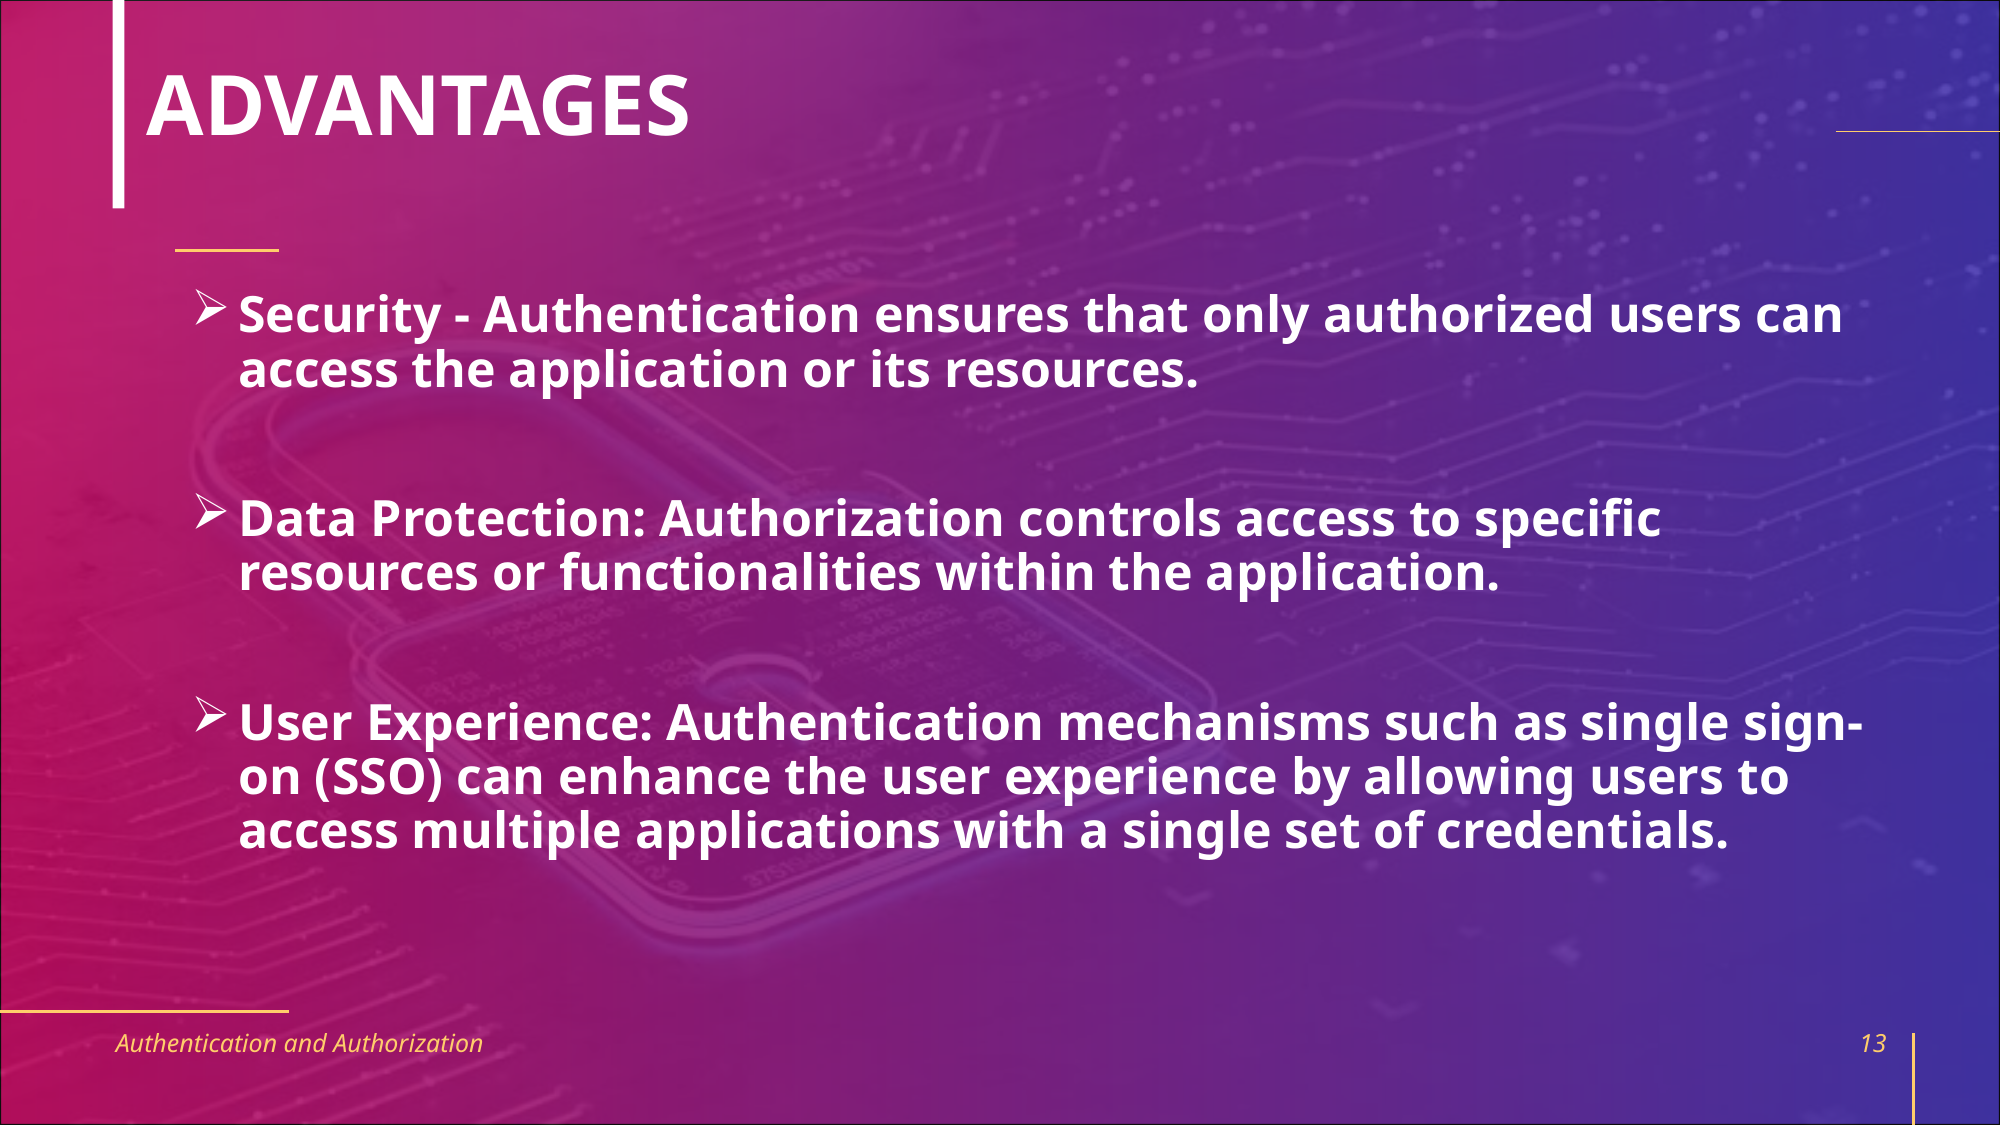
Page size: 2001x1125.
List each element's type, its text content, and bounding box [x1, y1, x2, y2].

title ADVANTAGES [131, 0, 795, 218]
footer Authentication and Authorization [100, 1015, 636, 1075]
slide_number 13 [1451, 1015, 1902, 1075]
list Security - Authentication ensures that only authorized users can access the application or its resources. Data Protection: Authorization controls access to specific resources or functionalities within the application. User Experience: Authentication mechanisms such as single sign-on (SSO) can enhance the user experience by allowing users to access multiple applications with a single set of credentials. [176, 282, 1923, 936]
